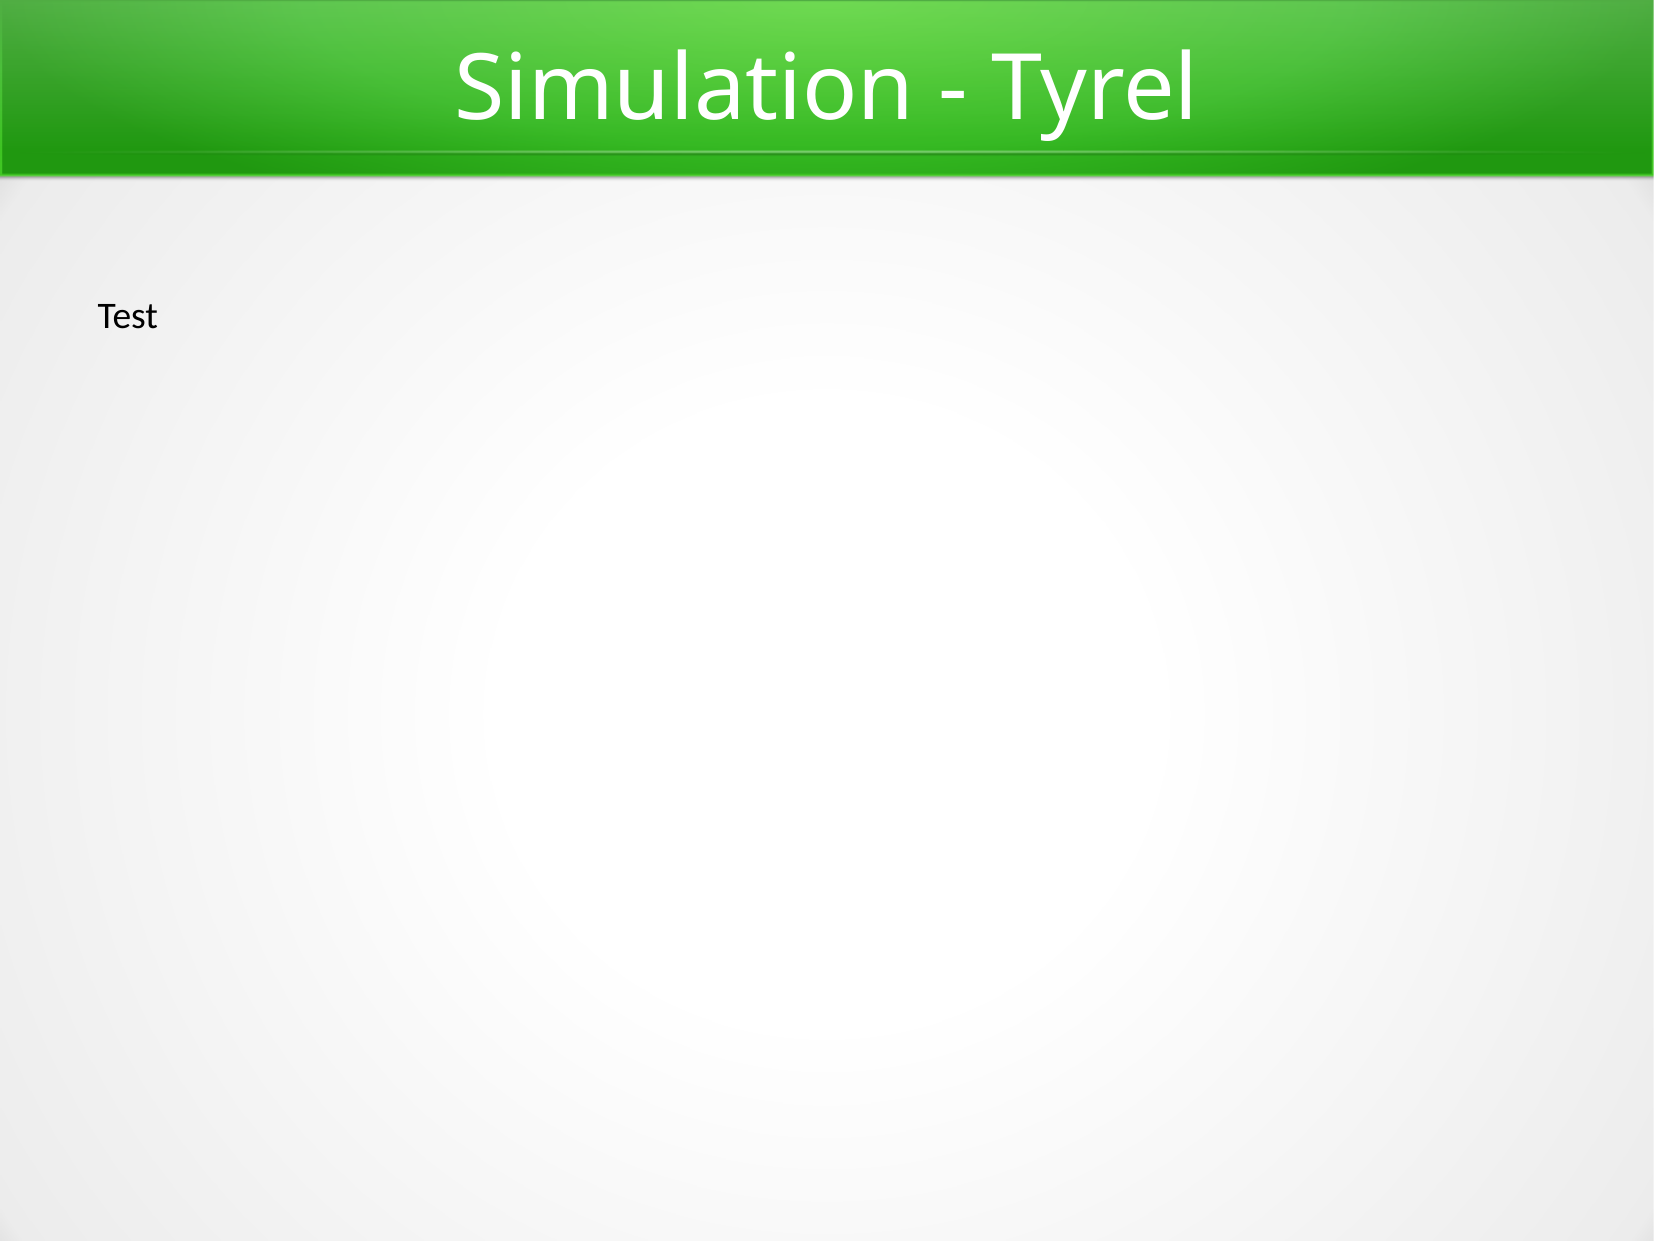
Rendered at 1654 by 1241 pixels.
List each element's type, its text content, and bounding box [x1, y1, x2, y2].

text_box Test [82, 283, 1571, 344]
title Simulation - Tyrel [82, 0, 1571, 187]
picture [0, 0, 1654, 1241]
